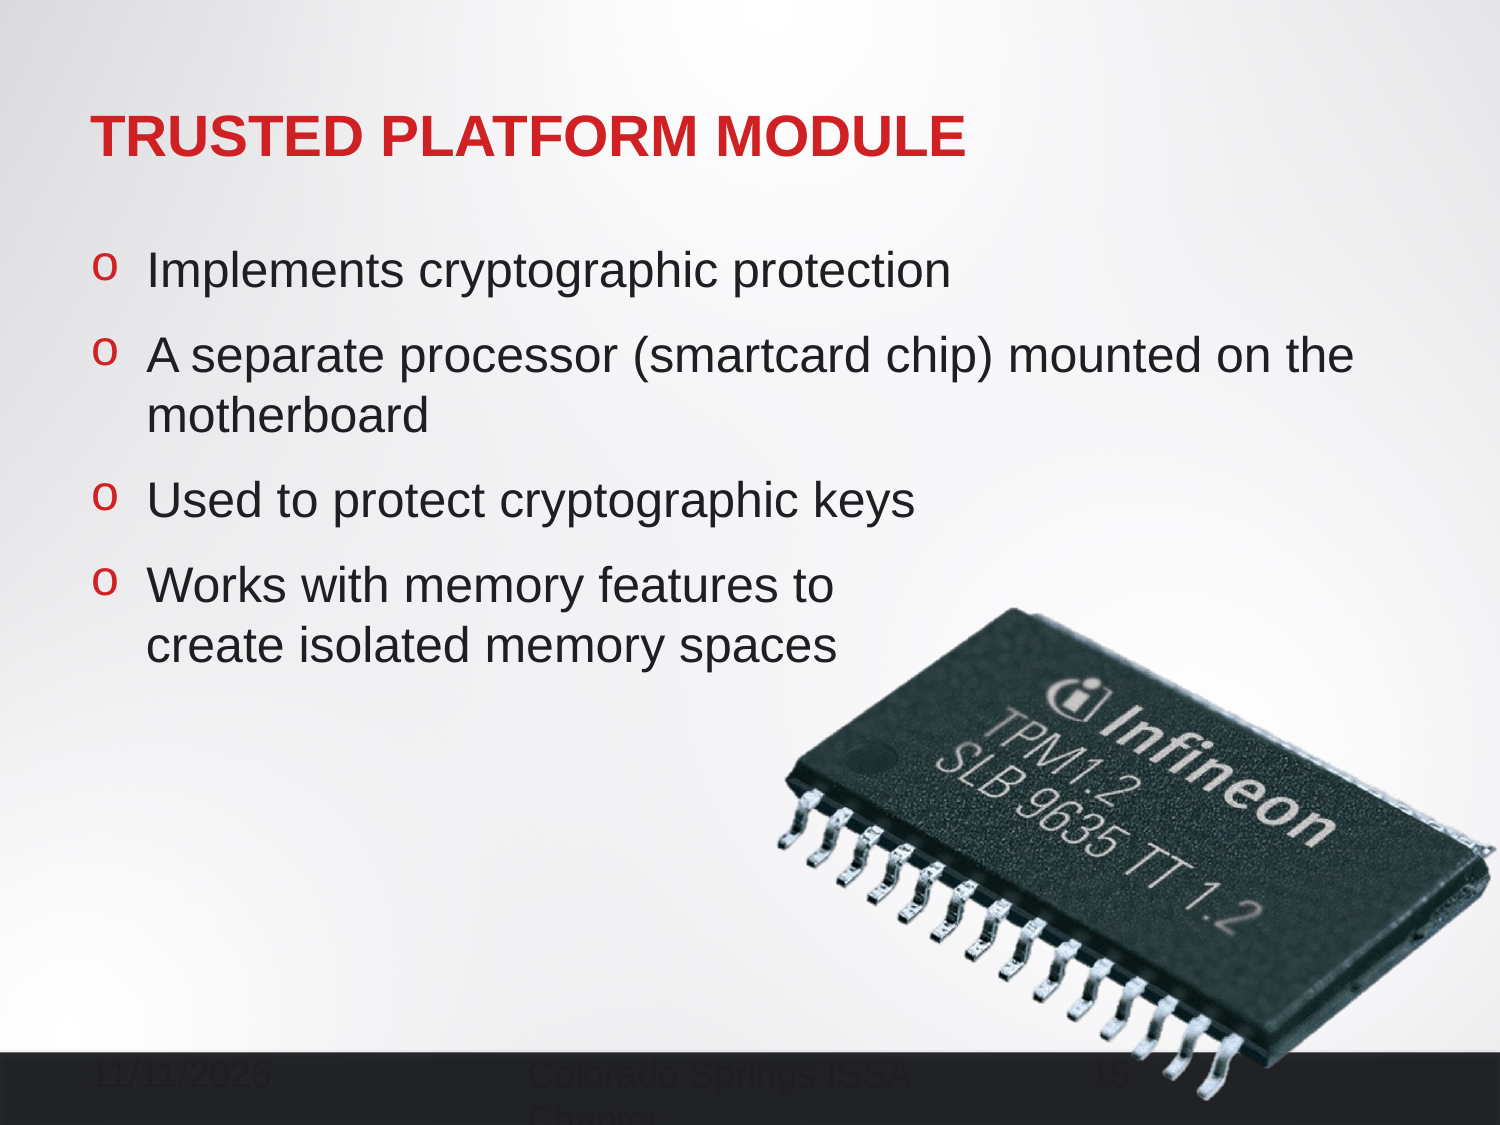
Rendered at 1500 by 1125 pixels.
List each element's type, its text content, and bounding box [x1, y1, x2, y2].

footer Colorado Springs ISSA Chapter [512, 1042, 757, 1103]
picture [0, 0, 1500, 1117]
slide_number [75, 1042, 425, 1103]
title Trusted Platform Module [75, 90, 1425, 177]
list Implements cryptographic protection A separate processor (smartcard chip) mounted on the motherboard Used to protect cryptographic keys Works with memory features to create isolated memory spaces [75, 229, 1425, 434]
